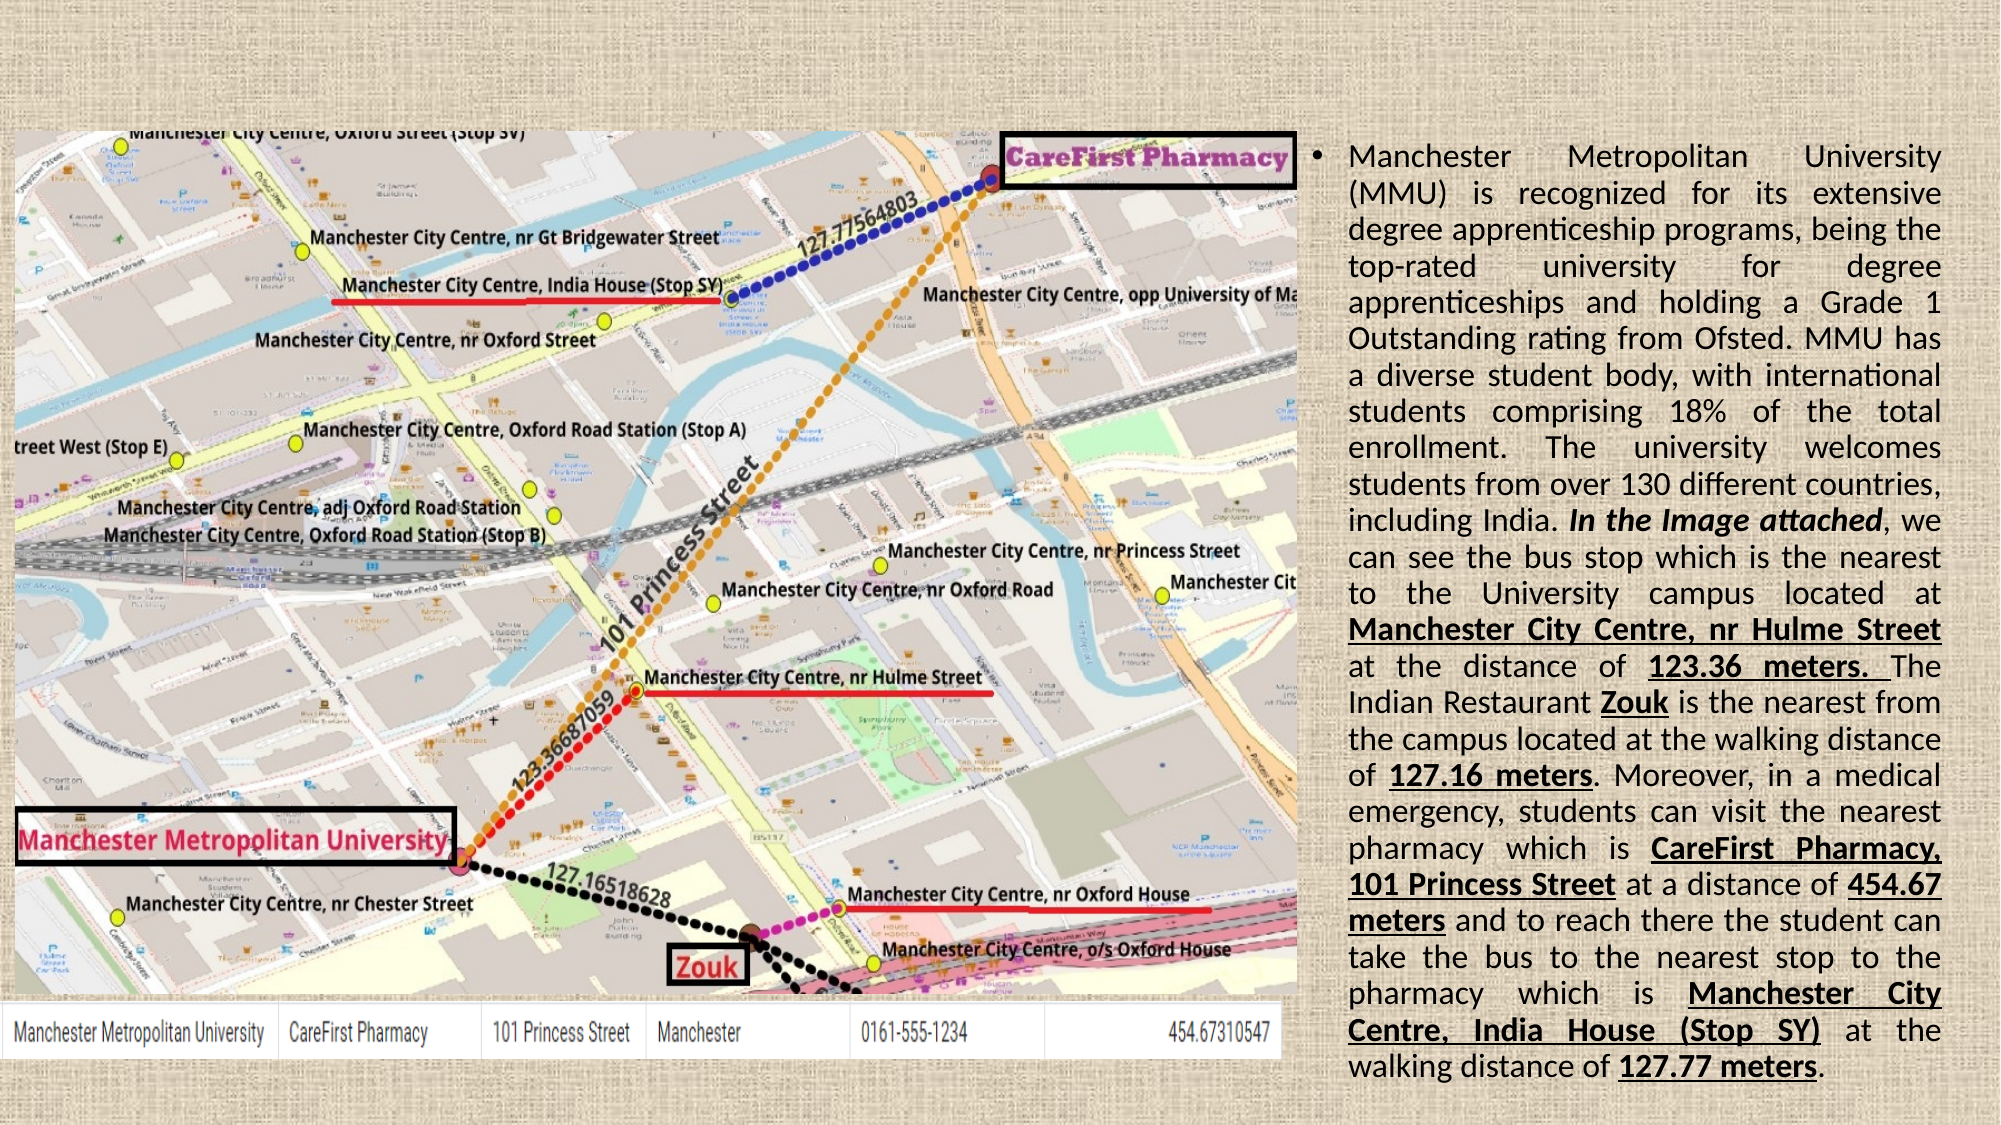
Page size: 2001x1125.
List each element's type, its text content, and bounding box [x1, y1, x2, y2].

title Manchester Metropolitan University [423, 59, 1537, 70]
picture [0, 0, 2001, 1125]
list Manchester Metropolitan University (MMU) is recognized for its extensive degree apprenticeship programs, being the top-rated university for degree apprenticeships and holding a Grade 1 Outstanding rating from Ofsted. MMU has a diverse student body, with international students comprising 18% of the total enrollment. The university welcomes students from over 130 different countries, including India. In the Image attached, we can see the bus stop which is the nearest to the University campus located at Manchester City Centre, nr Hulme Street at the distance of 123.36 meters. The Indian Restaurant Zouk is the nearest from the campus located at the walking distance of 127.16 meters. Moreover, in a medical emergency, students can visit the nearest pharmacy which is CareFirst Pharmacy, 101 Princess Street at a distance of 454.67 meters and to reach there the student can take the bus to the nearest stop to the pharmacy which is Manchester City Centre, India House (Stop SY) at the walking distance of 127.77 meters. [1296, 131, 1957, 1125]
